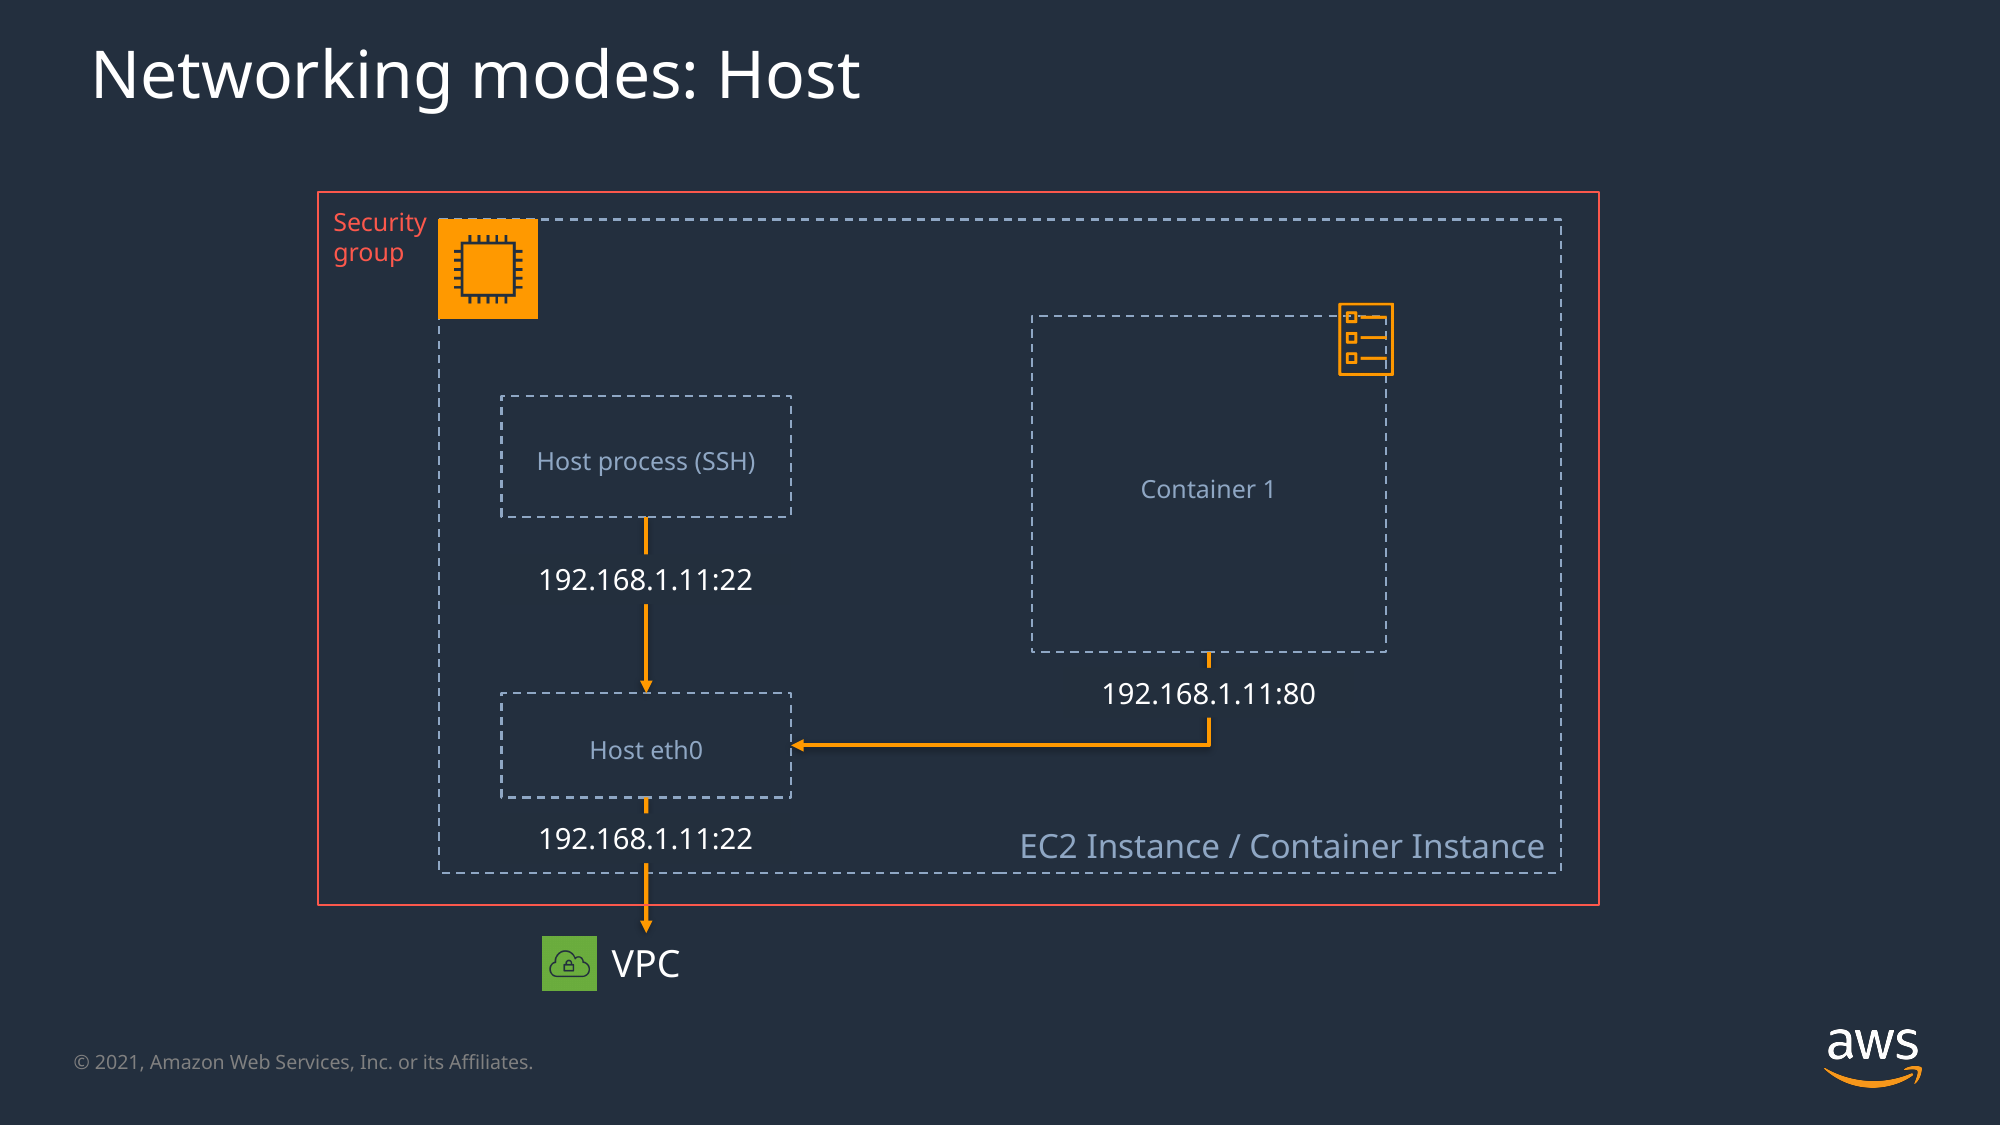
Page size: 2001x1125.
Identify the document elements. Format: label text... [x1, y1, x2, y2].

text_box VPC [596, 933, 696, 993]
picture [541, 936, 597, 991]
picture [1327, 300, 1405, 378]
title Networking modes: Host [75, 25, 1922, 145]
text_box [953, 489, 1047, 908]
picture [438, 219, 538, 319]
text_box Security group [316, 190, 1601, 908]
picture [1824, 1029, 1922, 1088]
